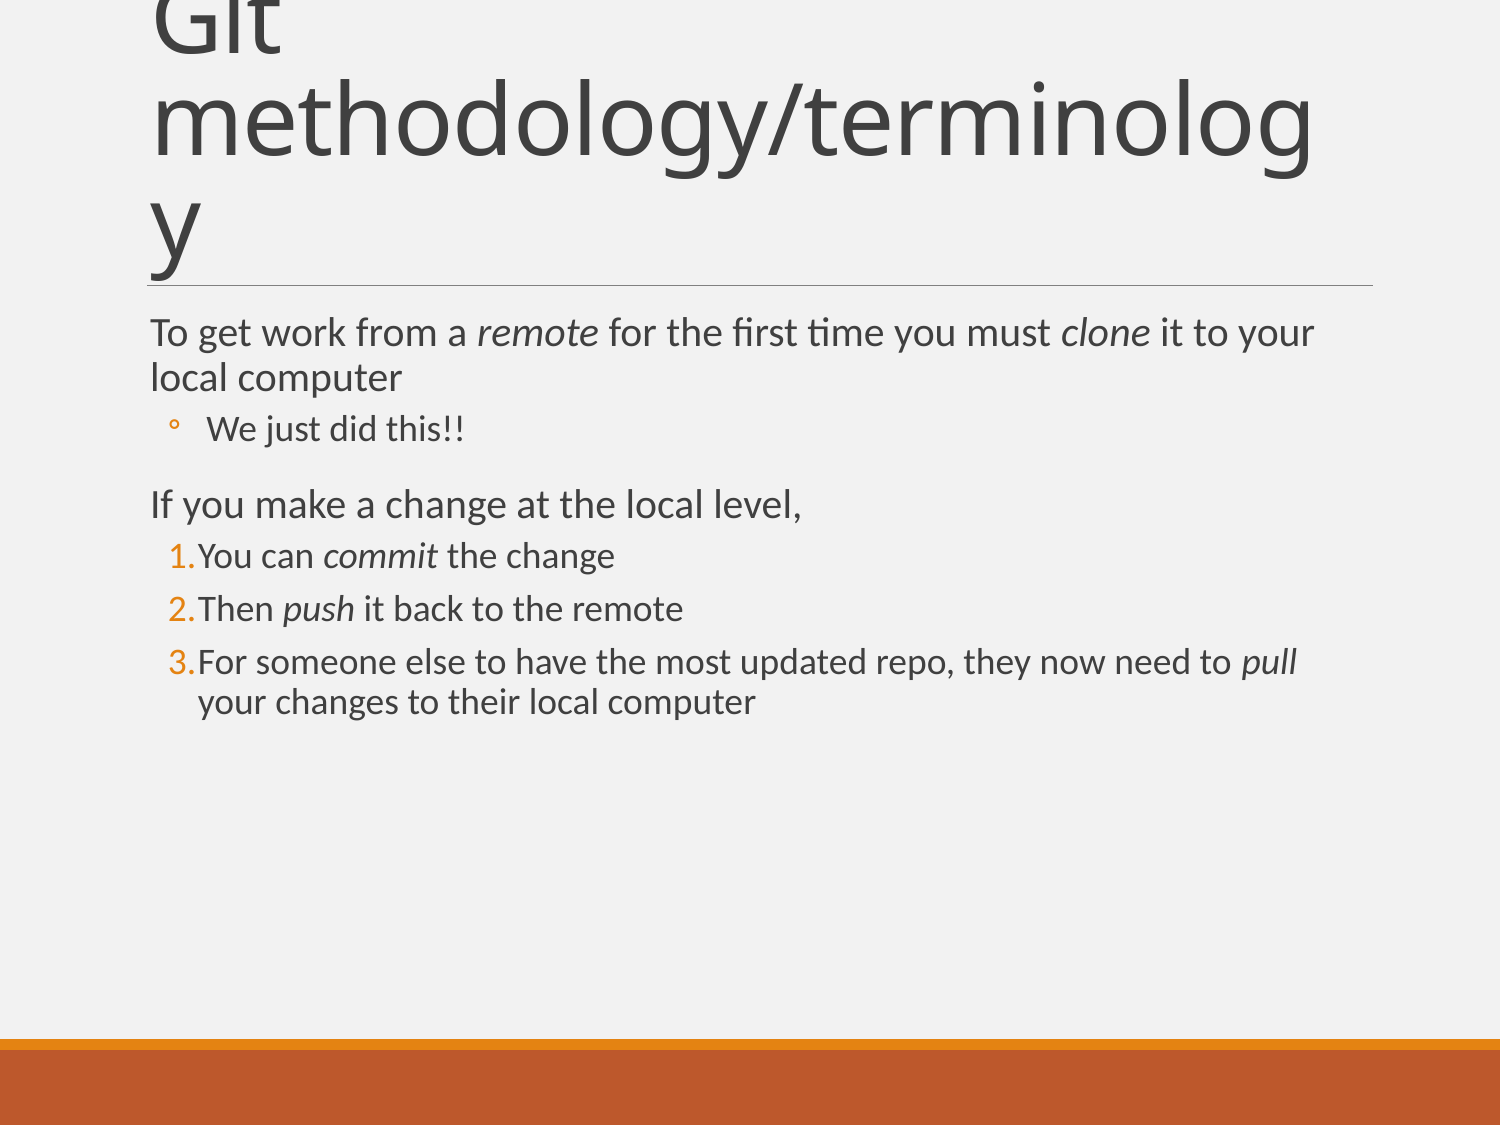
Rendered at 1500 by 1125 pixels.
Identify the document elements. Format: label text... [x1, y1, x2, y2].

list To get work from a remote for the first time you must clone it to your local computer We just did this!! If you make a change at the local level, You can commit the change Then push it back to the remote For someone else to have the most updated repo, they now need to pull your changes to their local computer [135, 302, 1373, 963]
title Git methodology/terminology [135, 47, 1373, 285]
